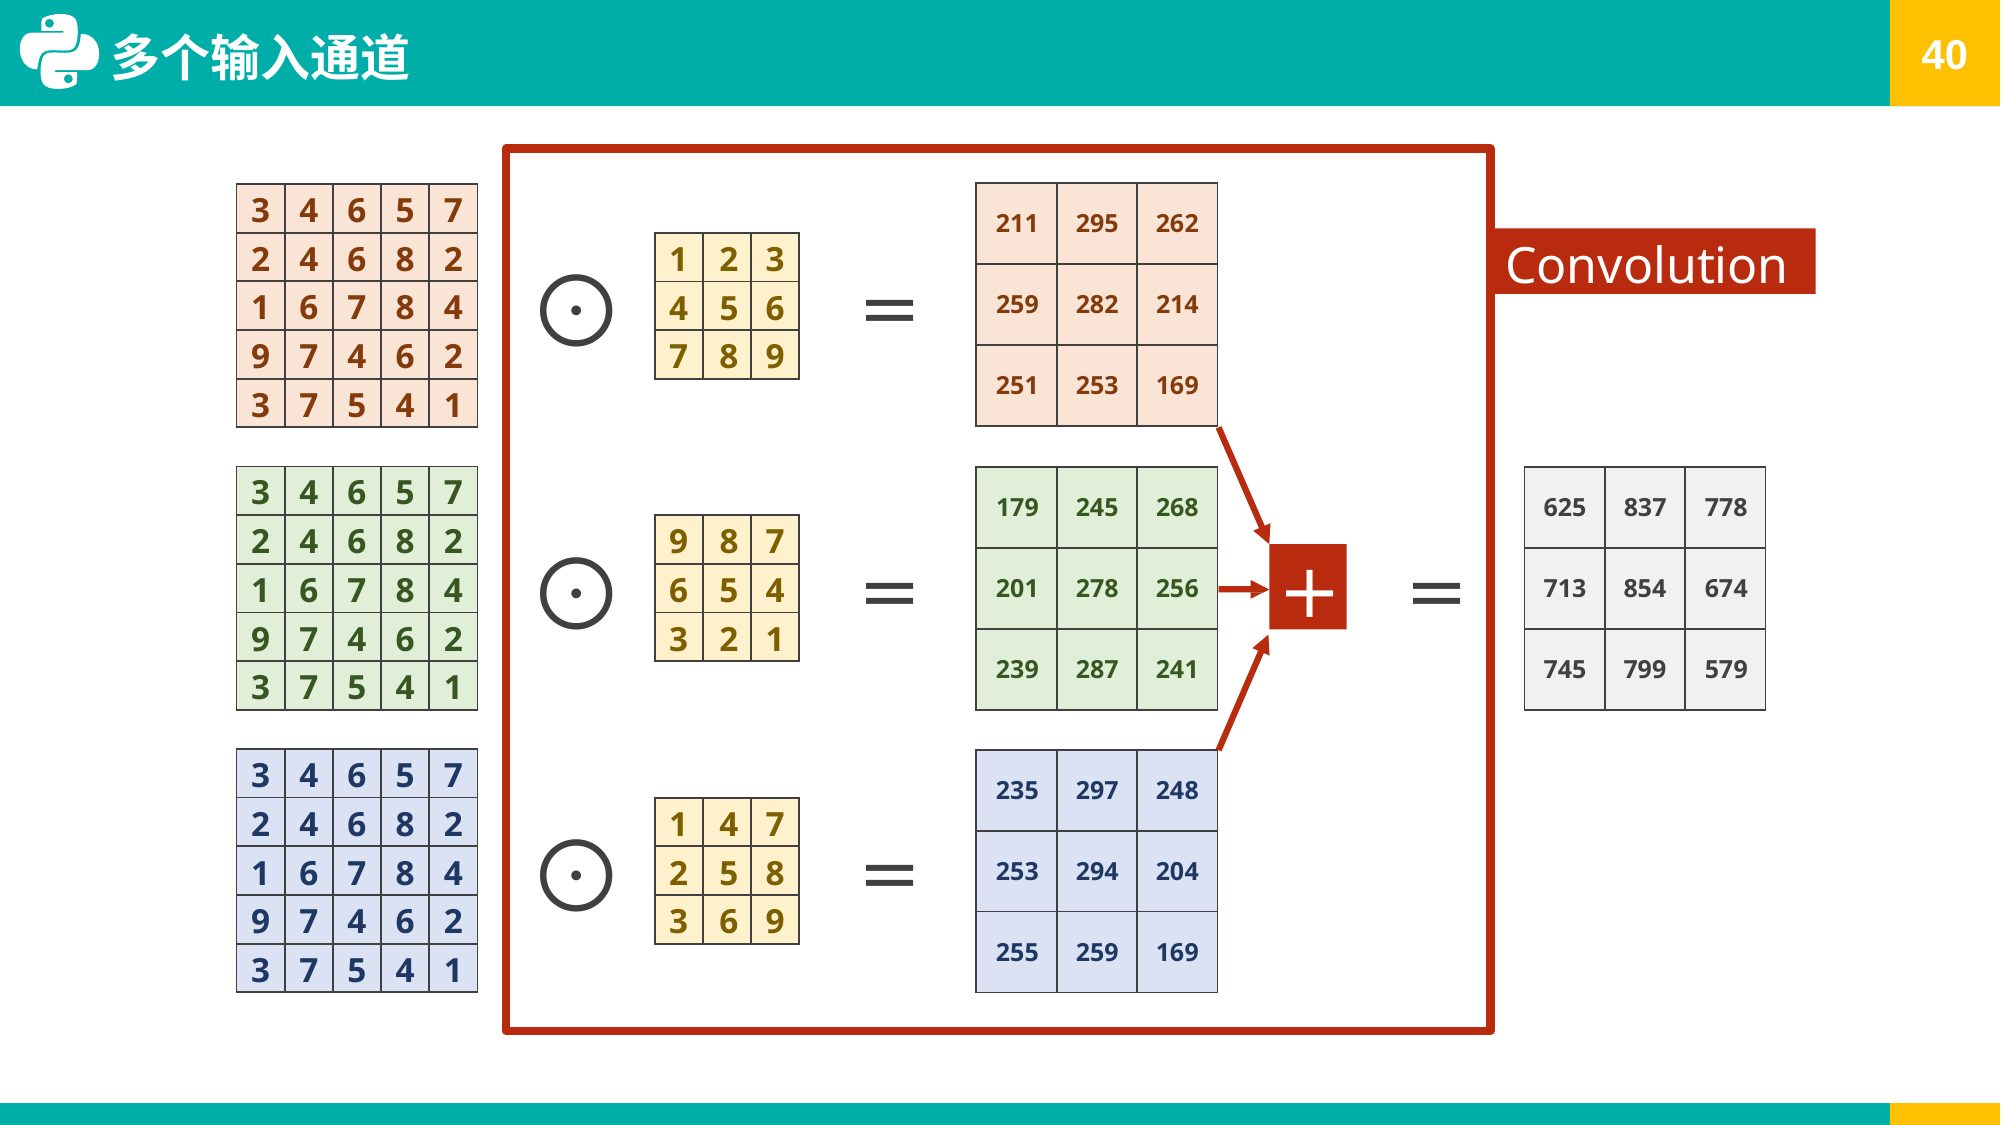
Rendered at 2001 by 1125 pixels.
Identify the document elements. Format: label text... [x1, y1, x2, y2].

text_box Convolution [1494, 228, 1816, 294]
table_header 778 [1686, 468, 1765, 547]
table_cell 799 [1606, 630, 1684, 709]
table_cell 8 [382, 234, 428, 280]
table_cell 6 [382, 896, 428, 943]
table_cell 6 [286, 565, 332, 612]
table_cell 854 [1606, 549, 1684, 628]
table_header 7 [430, 750, 477, 797]
table_cell 1 [430, 380, 477, 426]
table_cell 9 [237, 613, 284, 660]
table_cell 2 [430, 331, 477, 378]
table_cell 3 [237, 380, 284, 426]
table_cell 2 [237, 234, 284, 280]
table_cell 5 [334, 380, 380, 426]
table_cell 7 [334, 847, 380, 894]
table_cell 6 [286, 282, 332, 329]
table_cell 7 [286, 380, 332, 426]
table_header 5 [382, 750, 428, 797]
table_cell 6 [382, 613, 428, 660]
table_cell 1 [237, 282, 284, 329]
table_cell 7 [286, 613, 332, 660]
table_cell 4 [286, 516, 332, 563]
table_cell 4 [382, 945, 428, 991]
table_header 4 [286, 750, 332, 797]
table_cell 2 [430, 798, 477, 845]
table_cell 4 [334, 331, 380, 378]
table_header 4 [286, 467, 332, 514]
table_cell 6 [334, 516, 380, 563]
table_header 5 [382, 185, 428, 232]
table_cell 1 [237, 847, 284, 894]
table_cell 3 [237, 662, 284, 709]
table_cell 7 [334, 565, 380, 612]
table_cell 1 [430, 945, 477, 991]
table_cell 2 [430, 234, 477, 280]
table_cell 5 [334, 945, 380, 991]
table_cell 7 [334, 282, 380, 329]
text_box [505, 148, 1491, 1031]
table_cell 4 [430, 847, 477, 894]
table_cell 8 [382, 516, 428, 563]
table_cell 2 [430, 516, 477, 563]
table_cell 8 [382, 798, 428, 845]
table_cell 9 [237, 896, 284, 943]
table_header 6 [334, 467, 380, 514]
table_cell 6 [382, 331, 428, 378]
table_header 625 [1525, 468, 1604, 547]
table_header 4 [286, 185, 332, 232]
table_cell 4 [382, 380, 428, 426]
table_cell 2 [430, 896, 477, 943]
table_cell 4 [286, 234, 332, 280]
table_cell 9 [237, 331, 284, 378]
table_cell 6 [334, 234, 380, 280]
table_cell 713 [1525, 549, 1604, 628]
table_cell 7 [286, 662, 332, 709]
table_cell 4 [334, 896, 380, 943]
table_header 3 [237, 750, 284, 797]
table_header 837 [1606, 468, 1684, 547]
table_cell 2 [237, 516, 284, 563]
table_header 7 [430, 467, 477, 514]
table_cell 6 [334, 798, 380, 845]
table_cell 8 [382, 847, 428, 894]
title 多个输入通道 [109, 12, 1542, 88]
table_cell 4 [430, 282, 477, 329]
table_cell 2 [430, 613, 477, 660]
table_header 7 [430, 185, 477, 232]
table_cell 7 [286, 331, 332, 378]
table_cell 4 [382, 662, 428, 709]
table_cell 745 [1525, 630, 1604, 709]
table_cell 1 [237, 565, 284, 612]
table_header 3 [237, 467, 284, 514]
table_cell 8 [382, 565, 428, 612]
table_header 3 [237, 185, 284, 232]
table_cell 8 [382, 282, 428, 329]
table_cell 5 [334, 662, 380, 709]
table_cell 7 [286, 896, 332, 943]
table_cell 7 [286, 945, 332, 991]
table_cell 4 [430, 565, 477, 612]
table_header 6 [334, 750, 380, 797]
table_cell 6 [286, 847, 332, 894]
table_header 6 [334, 185, 380, 232]
table_cell 4 [334, 613, 380, 660]
table_header 5 [382, 467, 428, 514]
table_cell 4 [286, 798, 332, 845]
table_cell 2 [237, 798, 284, 845]
table_cell 3 [237, 945, 284, 991]
table_cell 674 [1686, 549, 1765, 628]
table_cell 1 [430, 662, 477, 709]
table_cell 579 [1686, 630, 1765, 709]
